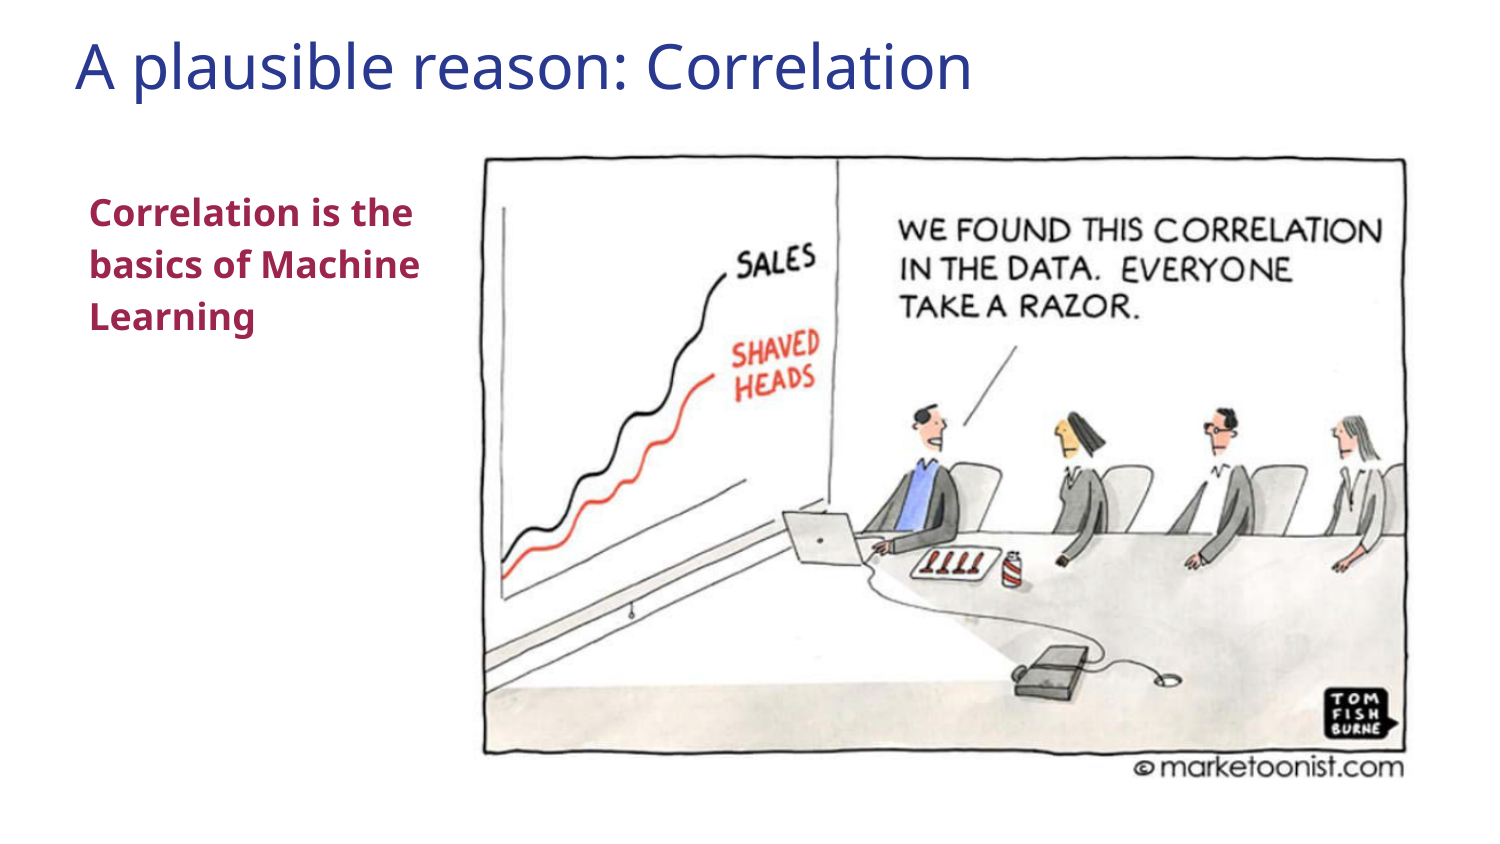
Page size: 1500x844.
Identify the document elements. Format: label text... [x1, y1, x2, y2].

picture [459, 130, 1438, 799]
title A plausible reason: Correlation [75, 0, 1425, 103]
list Correlation is the basics of Machine Learning [75, 175, 454, 716]
